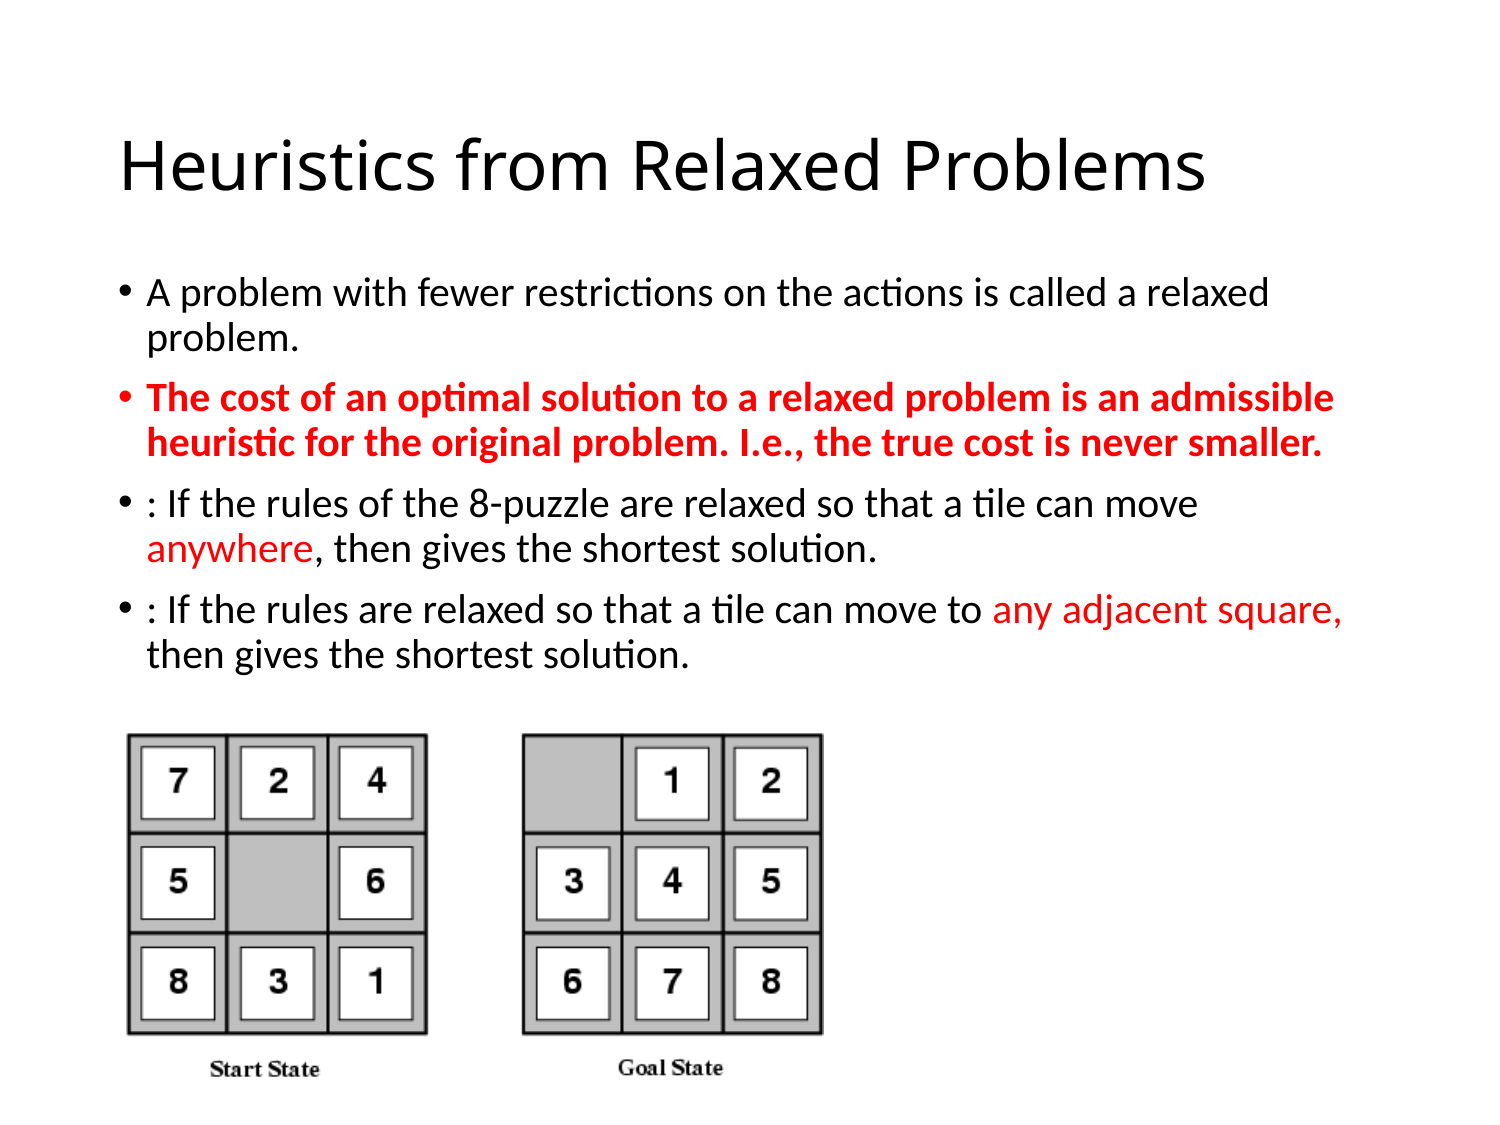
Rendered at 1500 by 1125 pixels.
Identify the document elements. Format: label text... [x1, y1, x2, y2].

title Heuristics from Relaxed Problems [103, 59, 1397, 278]
picture [124, 732, 824, 1088]
